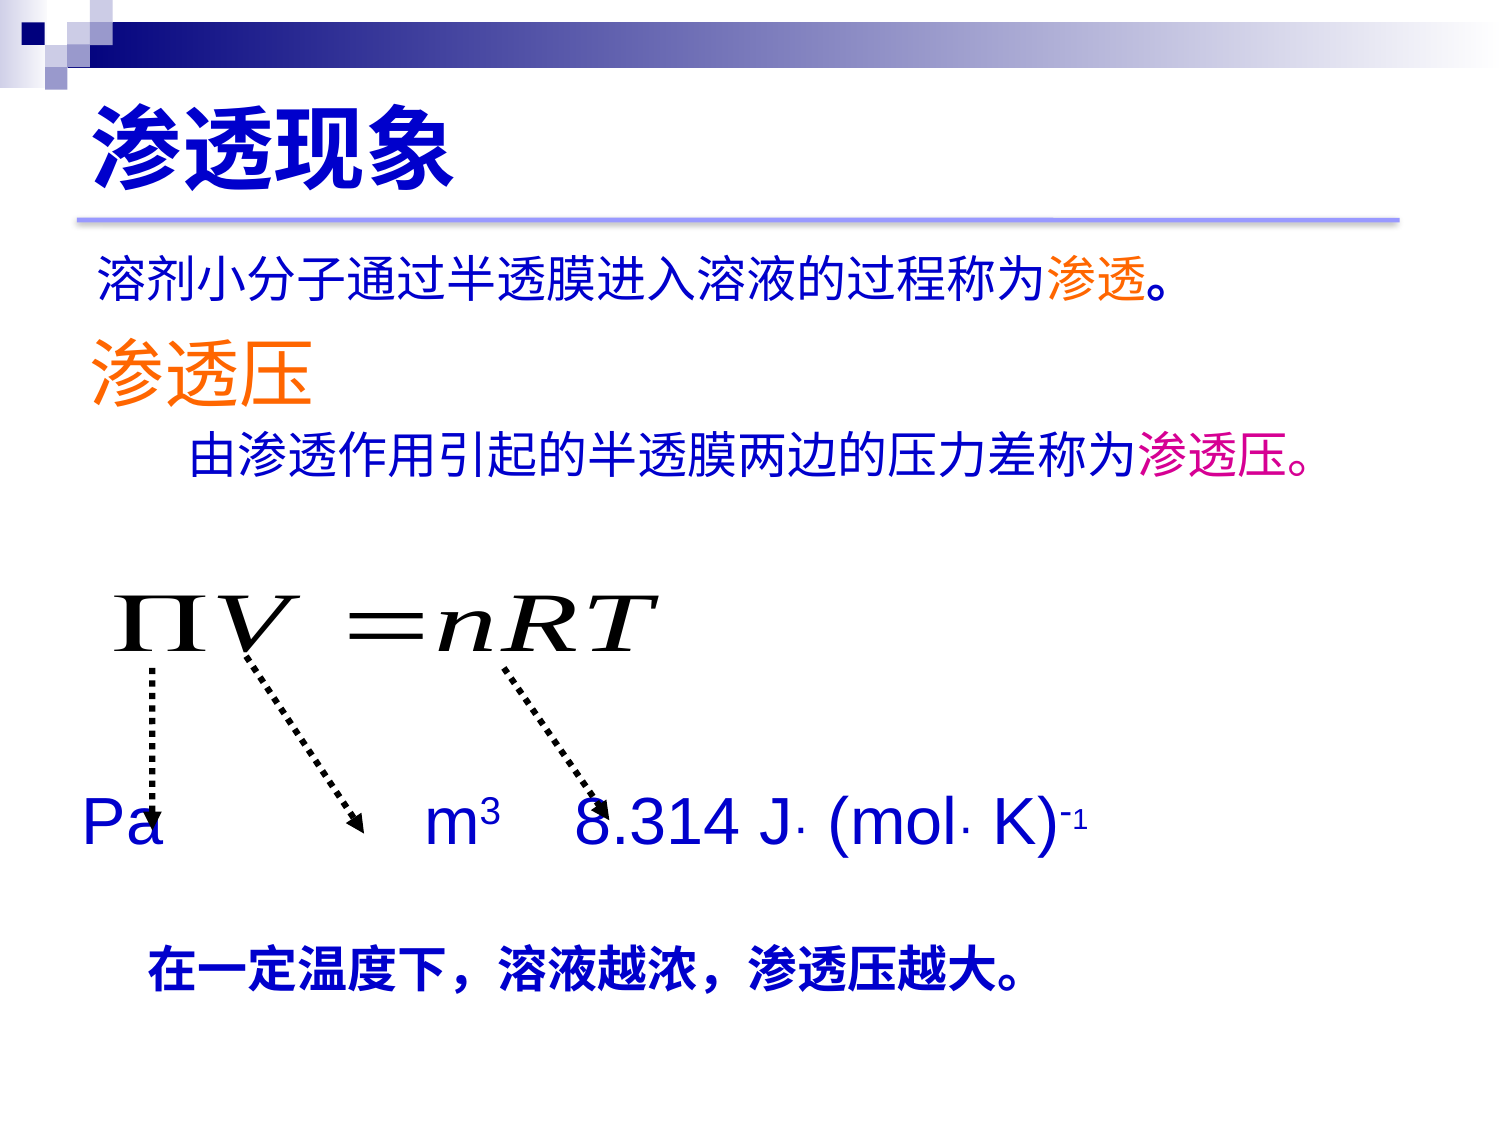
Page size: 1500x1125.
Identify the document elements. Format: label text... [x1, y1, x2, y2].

text_box 渗透现象 [75, 83, 473, 208]
text_box [351, 815, 365, 834]
text_box [76, 217, 1400, 223]
list 溶剂小分子通过半透膜进入溶液的过程称为渗透。 [40, 231, 1400, 327]
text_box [93, 573, 684, 674]
text_box 由渗透作用引起的半透膜两边的压力差称为渗透压。 Pa m3 8.314 J· (mol· K)-1 在一定温度下，溶液越浓，渗透压越大。 [53, 415, 1401, 1078]
text_box [146, 817, 159, 831]
text_box [597, 806, 610, 821]
text_box 渗透压 [74, 259, 1425, 485]
